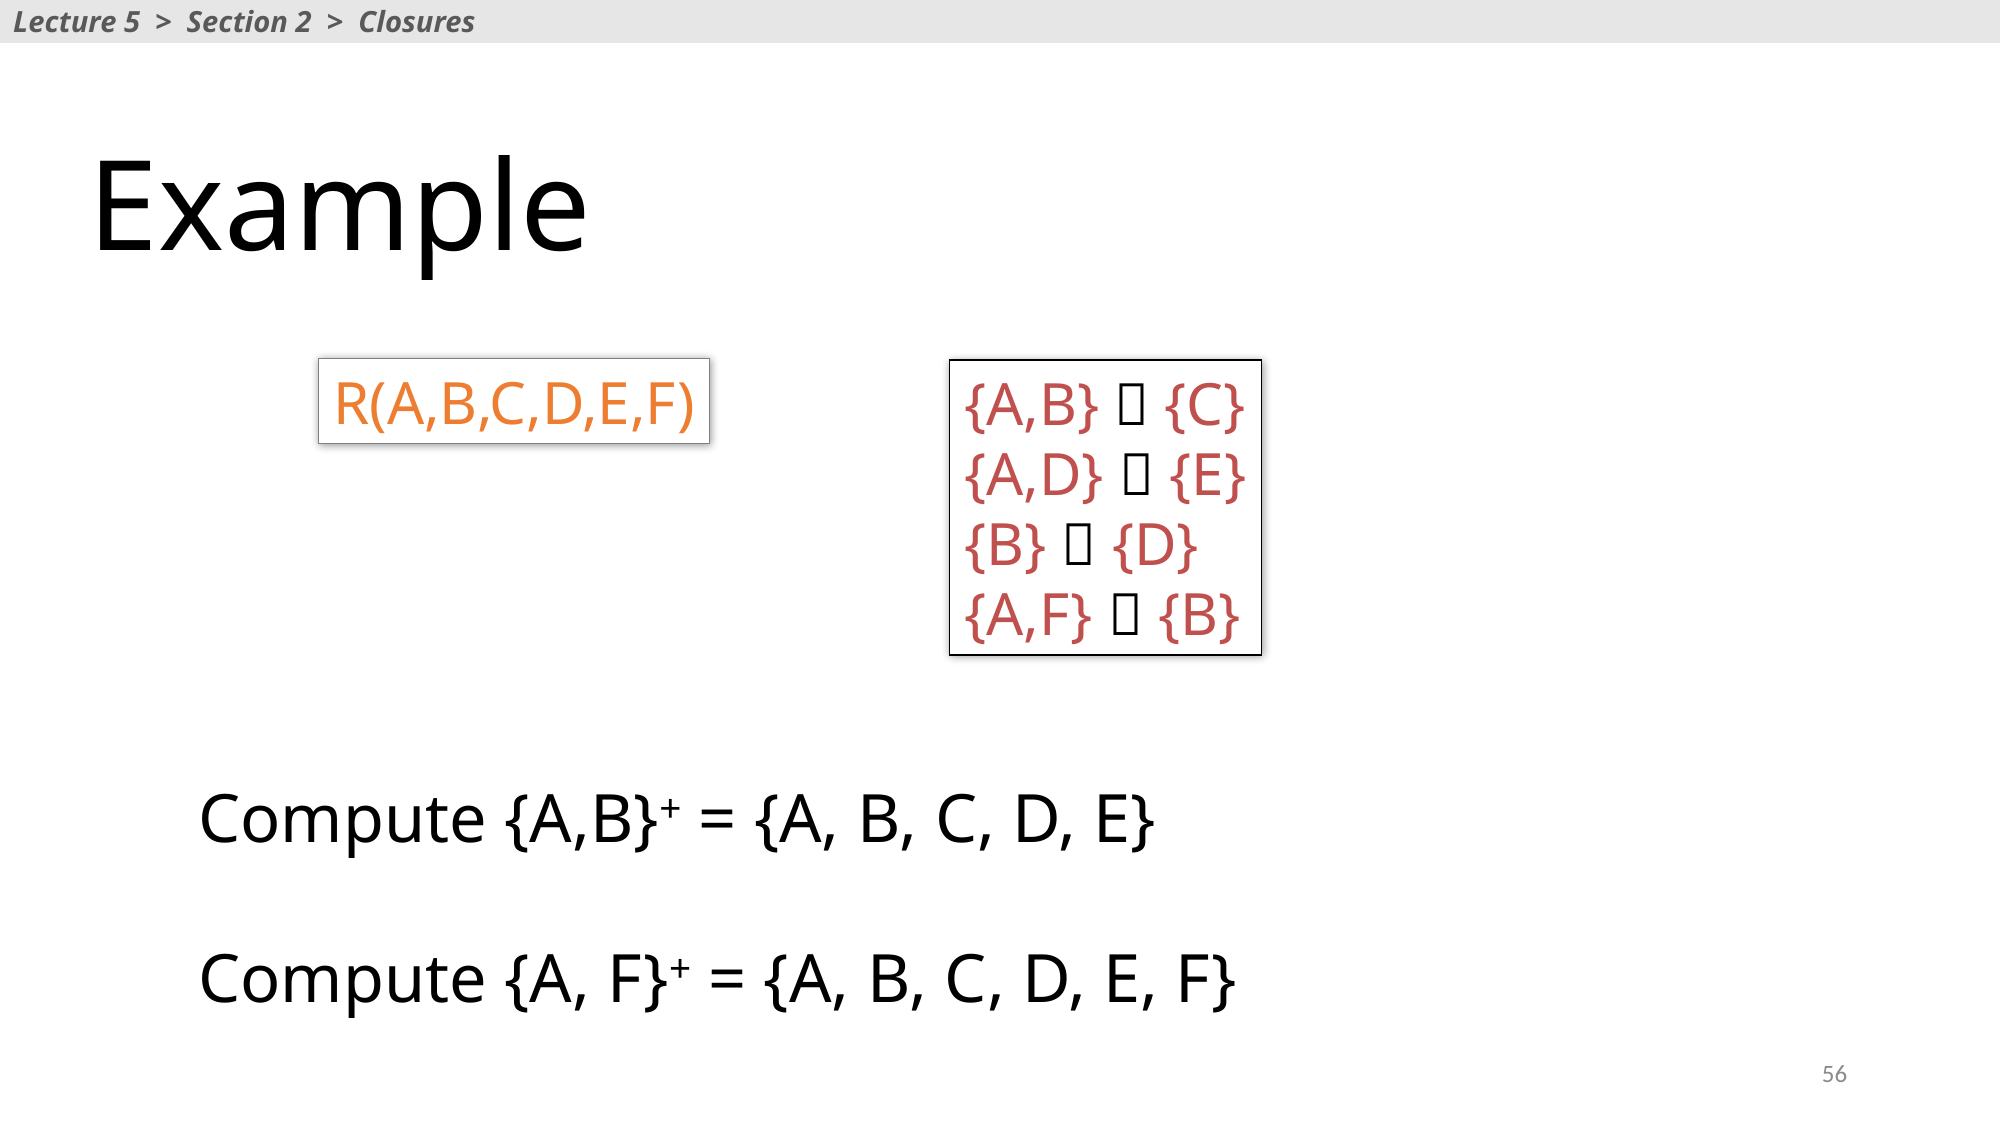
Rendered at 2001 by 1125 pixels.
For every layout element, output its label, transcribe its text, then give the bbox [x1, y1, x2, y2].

text_box R(A,B,C,D,E,F) [318, 358, 710, 444]
title Example [73, 116, 1799, 286]
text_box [0, 0, 2000, 47]
text_box Compute {A,B}+ = {A, B, C, D, E} Compute {A, F}+ = {A, B, C, D, E, F} [183, 768, 1253, 1024]
text_box {A,B}  {C} {A,D}  {E} {B}  {D} {A,F}  {B} [949, 360, 1262, 655]
slide_number 56 [1412, 1042, 1863, 1103]
